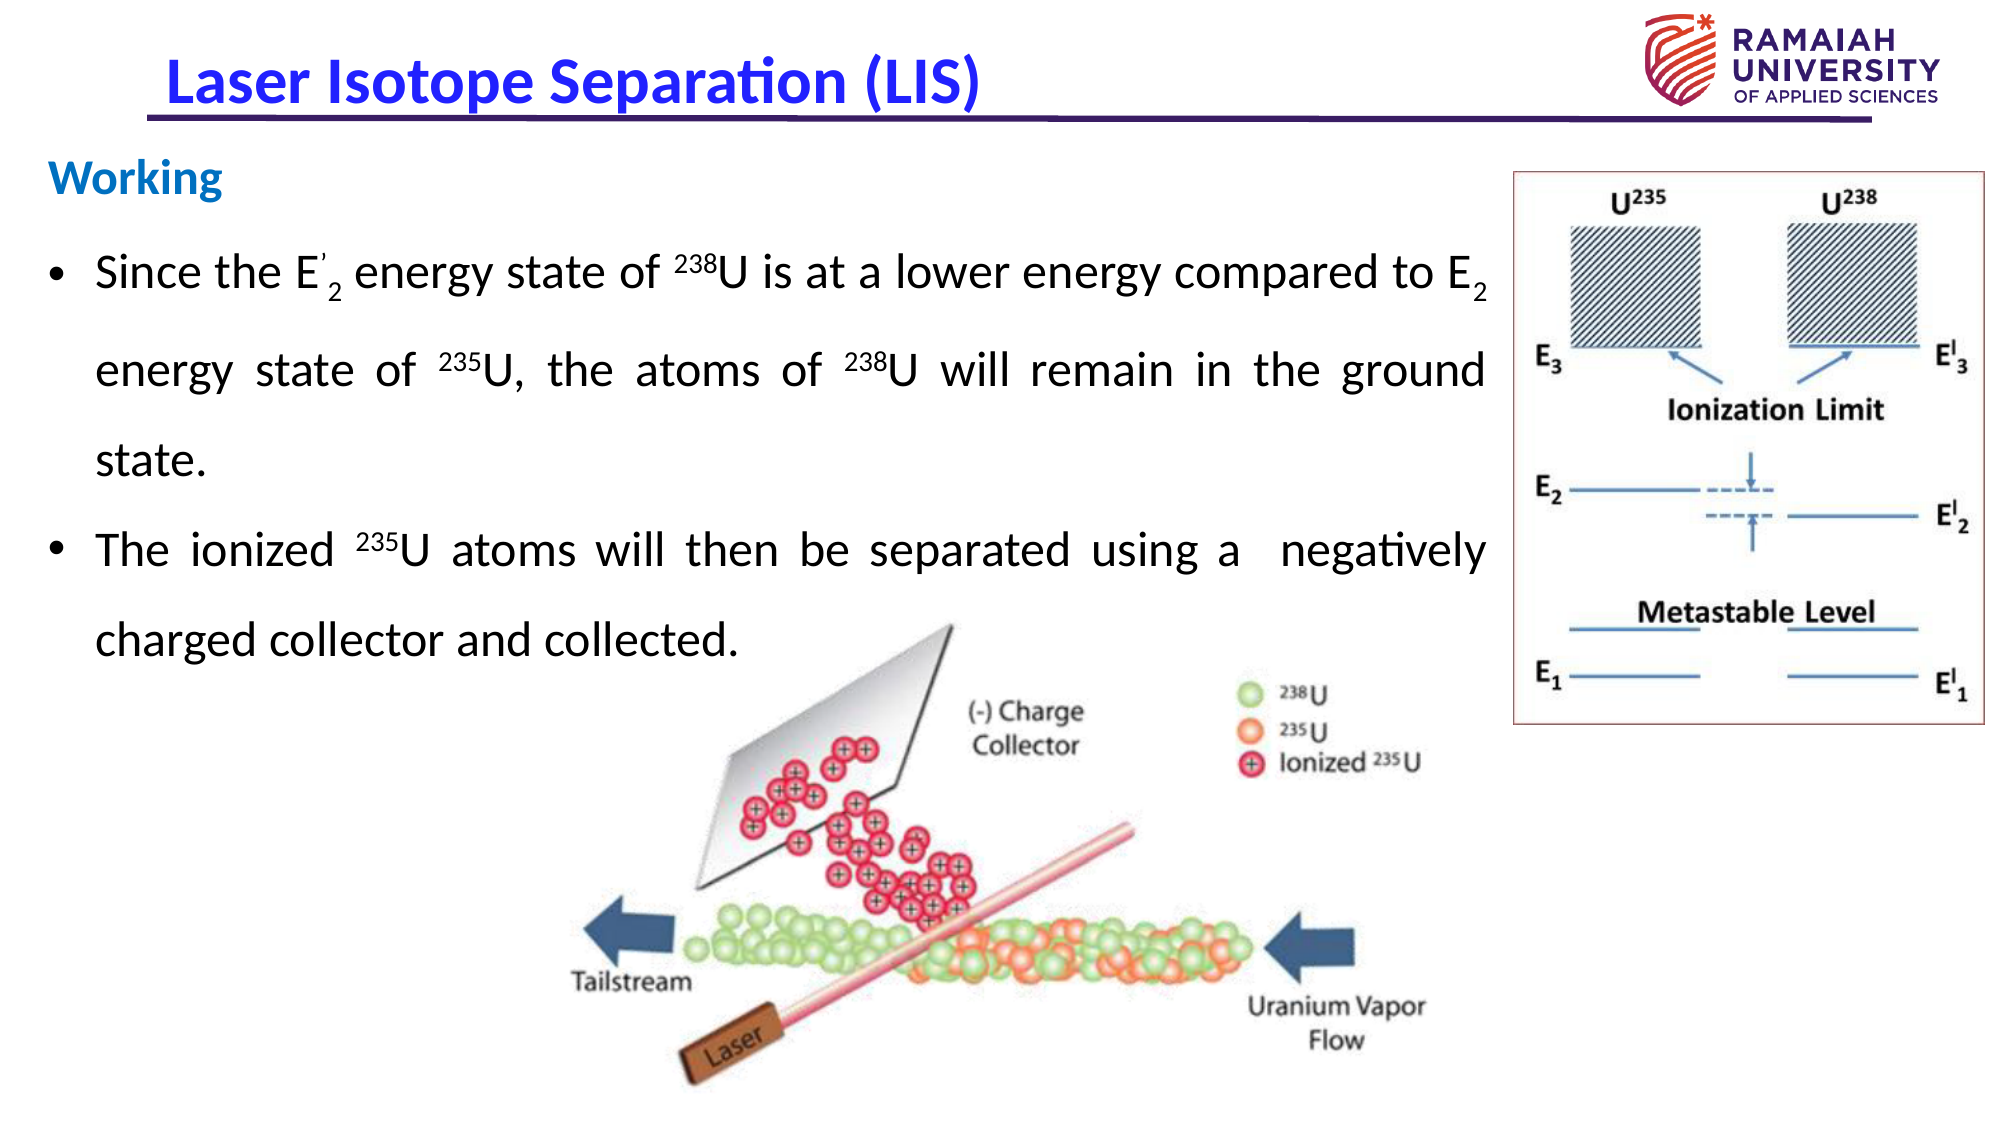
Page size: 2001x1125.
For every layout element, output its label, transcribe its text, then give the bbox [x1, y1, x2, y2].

picture [1513, 171, 1985, 725]
text_box Working Since the E’2 energy state of 238U is at a lower energy compared to E2 energy state of 235U, the atoms of 238U will remain in the ground state. The ionized 235U atoms will then be separated using a negatively charged collector and collected. [33, 107, 1503, 675]
picture [558, 613, 1437, 1099]
text_box Laser Isotope Separation (LIS) [152, 29, 1725, 124]
